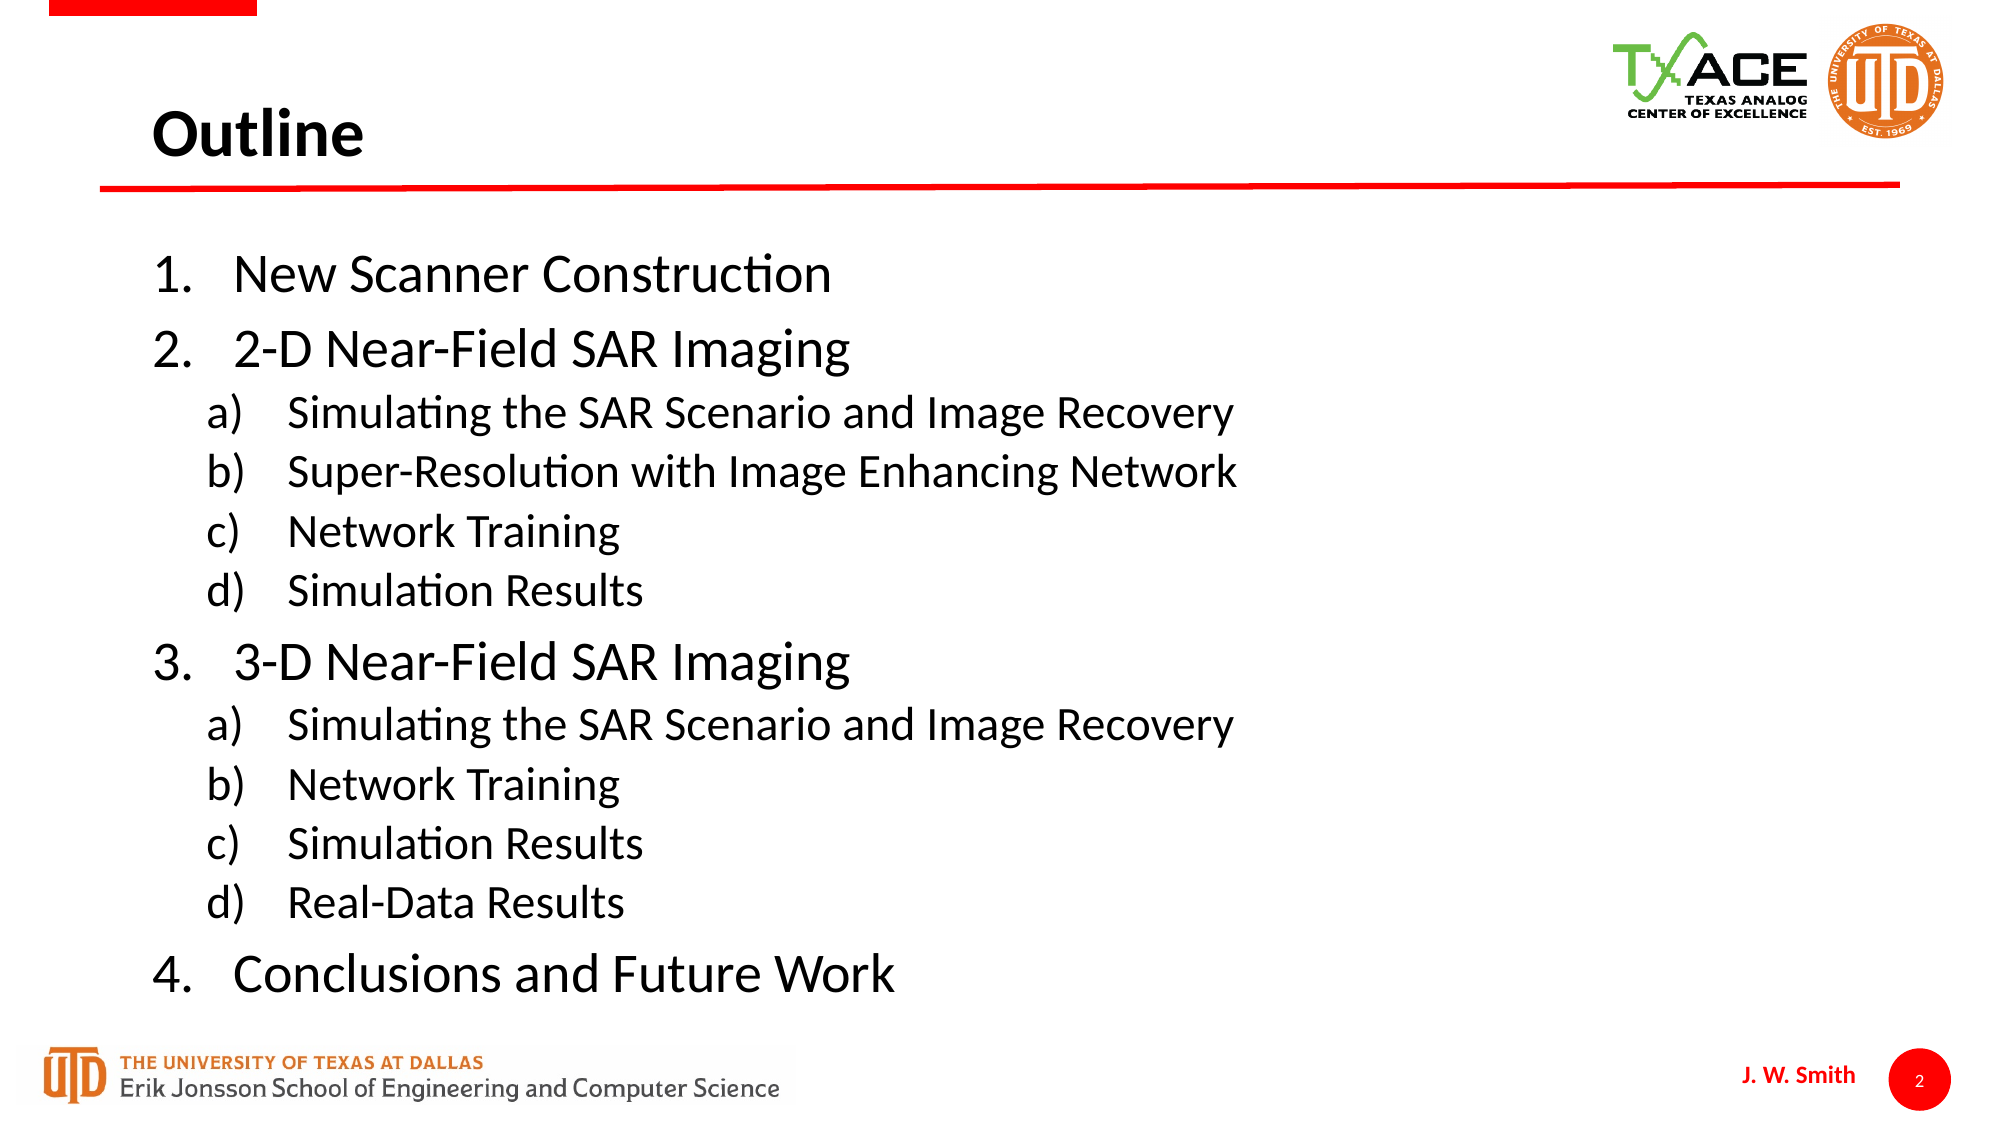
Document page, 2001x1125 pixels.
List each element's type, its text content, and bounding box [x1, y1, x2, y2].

list New Scanner Construction 2-D Near-Field SAR Imaging Simulating the SAR Scenario and Image Recovery Super-Resolution with Image Enhancing Network Network Training Simulation Results 3-D Near-Field SAR Imaging Simulating the SAR Scenario and Image Recovery Network Training Simulation Results Real-Data Results Conclusions and Future Work [137, 236, 1863, 1014]
title Outline [137, 59, 1863, 209]
picture [1613, 32, 1807, 59]
picture [16, 1045, 796, 1105]
picture [1819, 15, 1952, 147]
